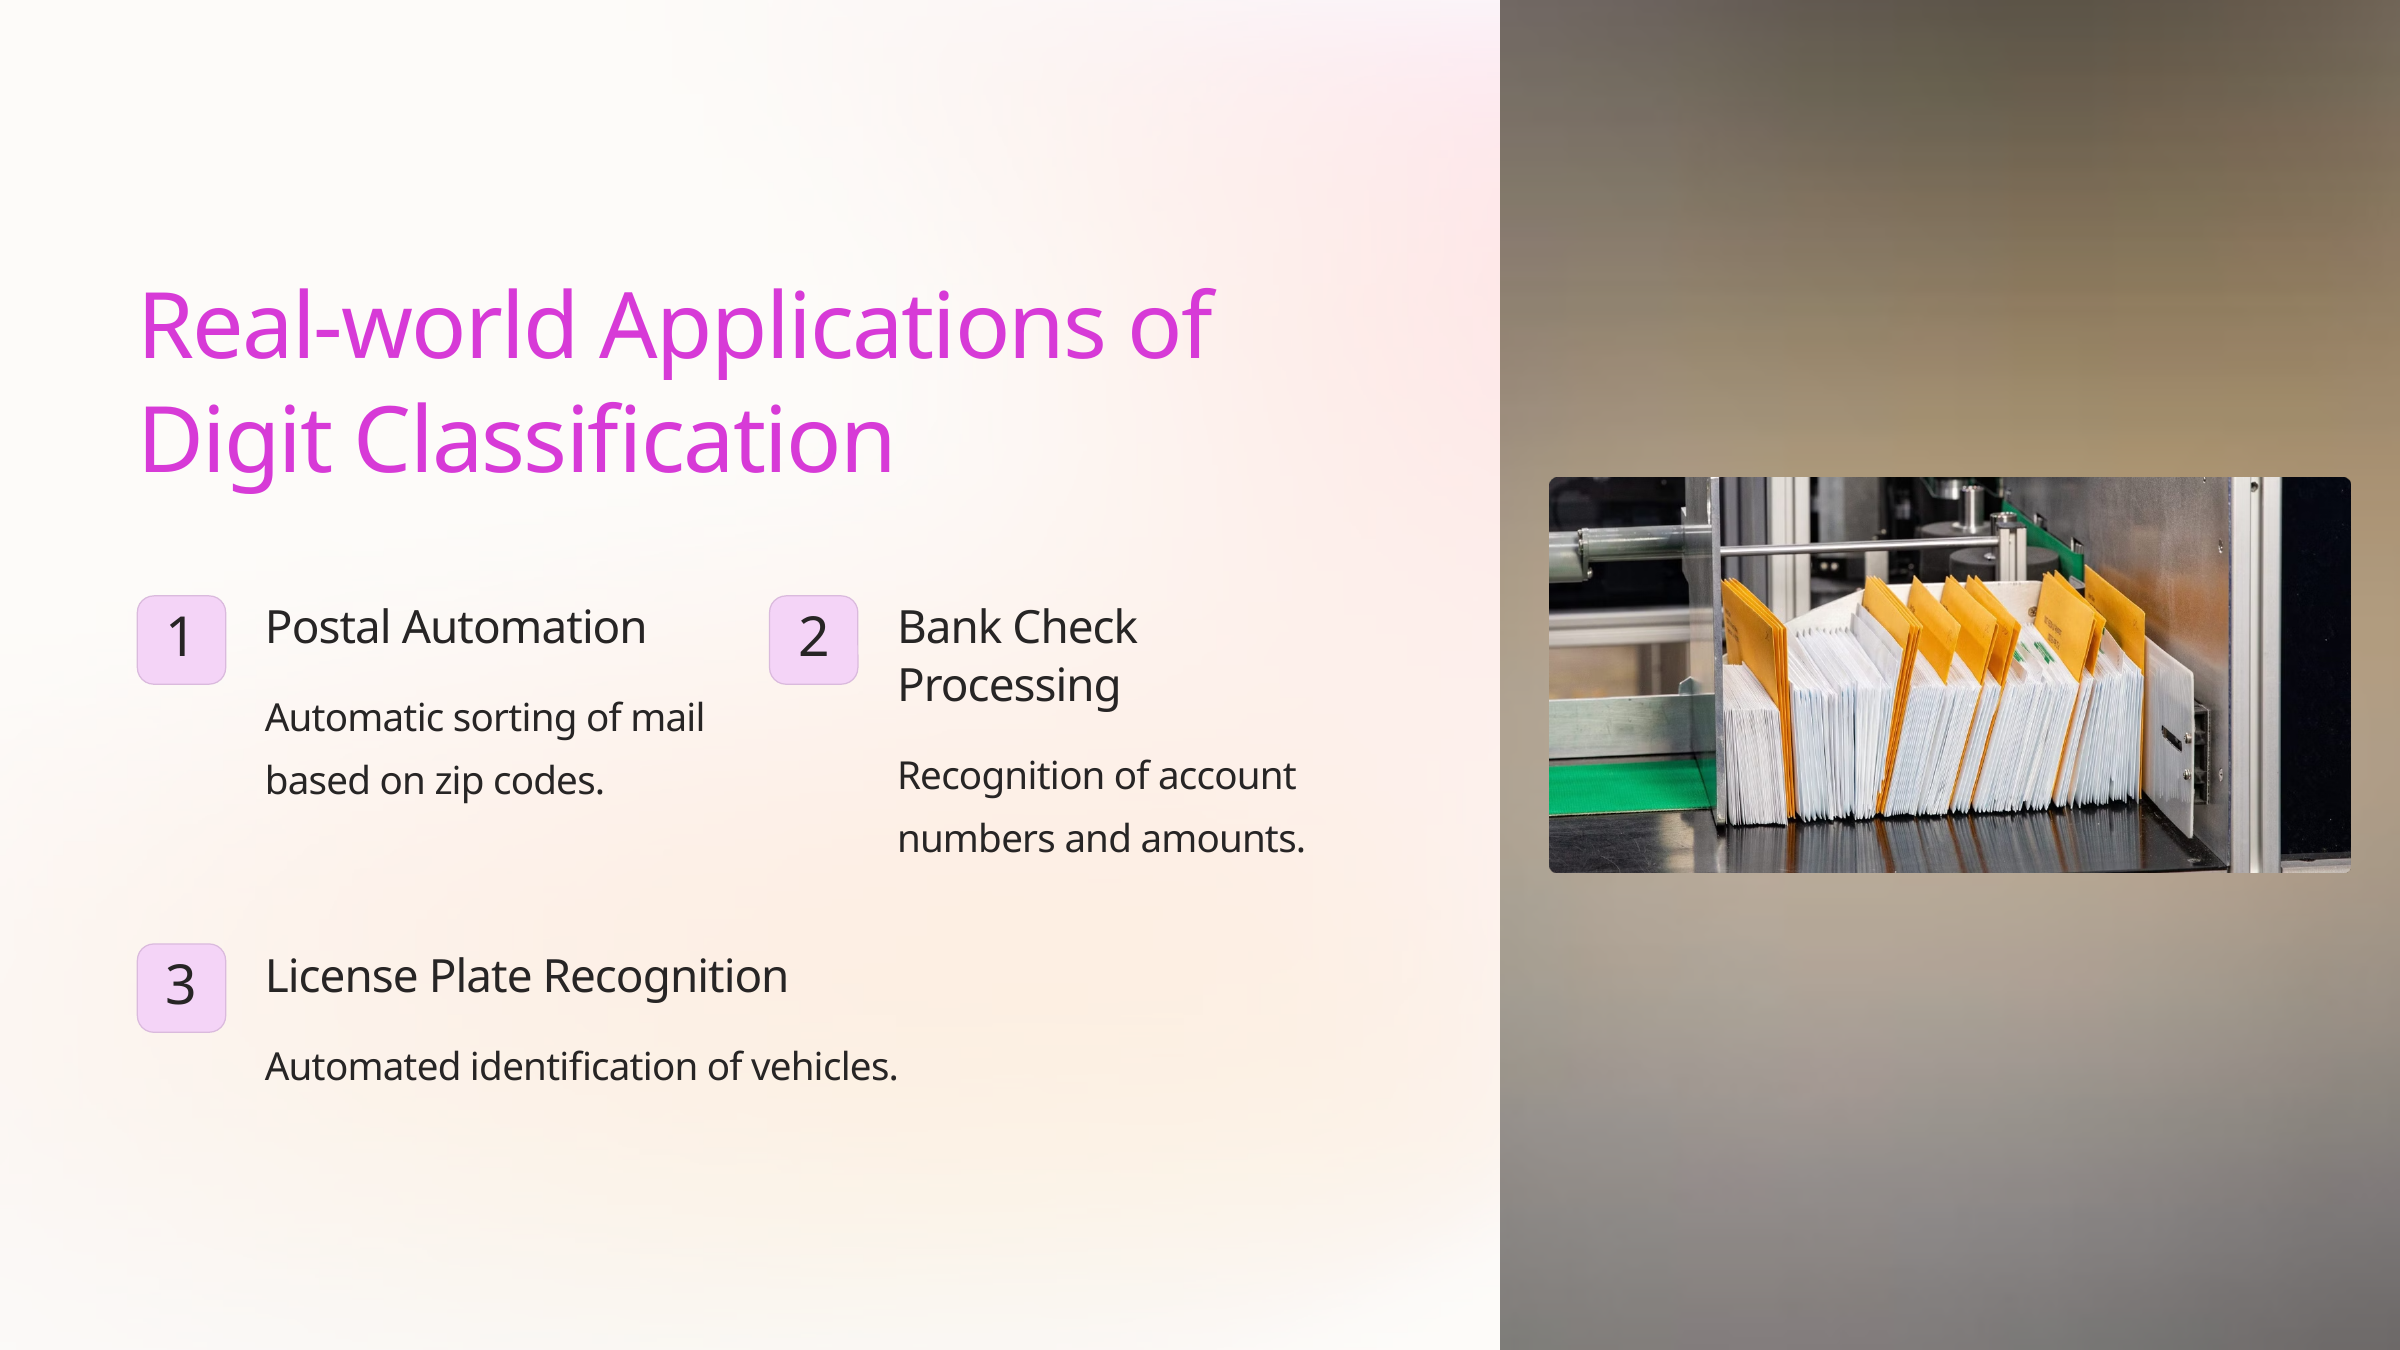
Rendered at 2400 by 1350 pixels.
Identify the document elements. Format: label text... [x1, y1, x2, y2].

text_box Automated identification of vehicles. [265, 1025, 1363, 1089]
text_box Postal Automation [265, 595, 727, 654]
text_box Automatic sorting of mail based on zip codes. [264, 677, 731, 803]
text_box 1 [167, 612, 196, 668]
text_box [137, 595, 226, 685]
text_box [769, 595, 858, 685]
picture [1499, 0, 2400, 1350]
text_box 2 [799, 612, 828, 668]
text_box Bank Check Processing [897, 595, 1363, 712]
text_box License Plate Recognition [264, 943, 782, 1002]
text_box [137, 943, 226, 1033]
text_box Recognition of account numbers and amounts. [897, 734, 1363, 861]
text_box Real-world Applications of Digit Classification [137, 261, 1363, 493]
text_box 3 [167, 960, 196, 1016]
